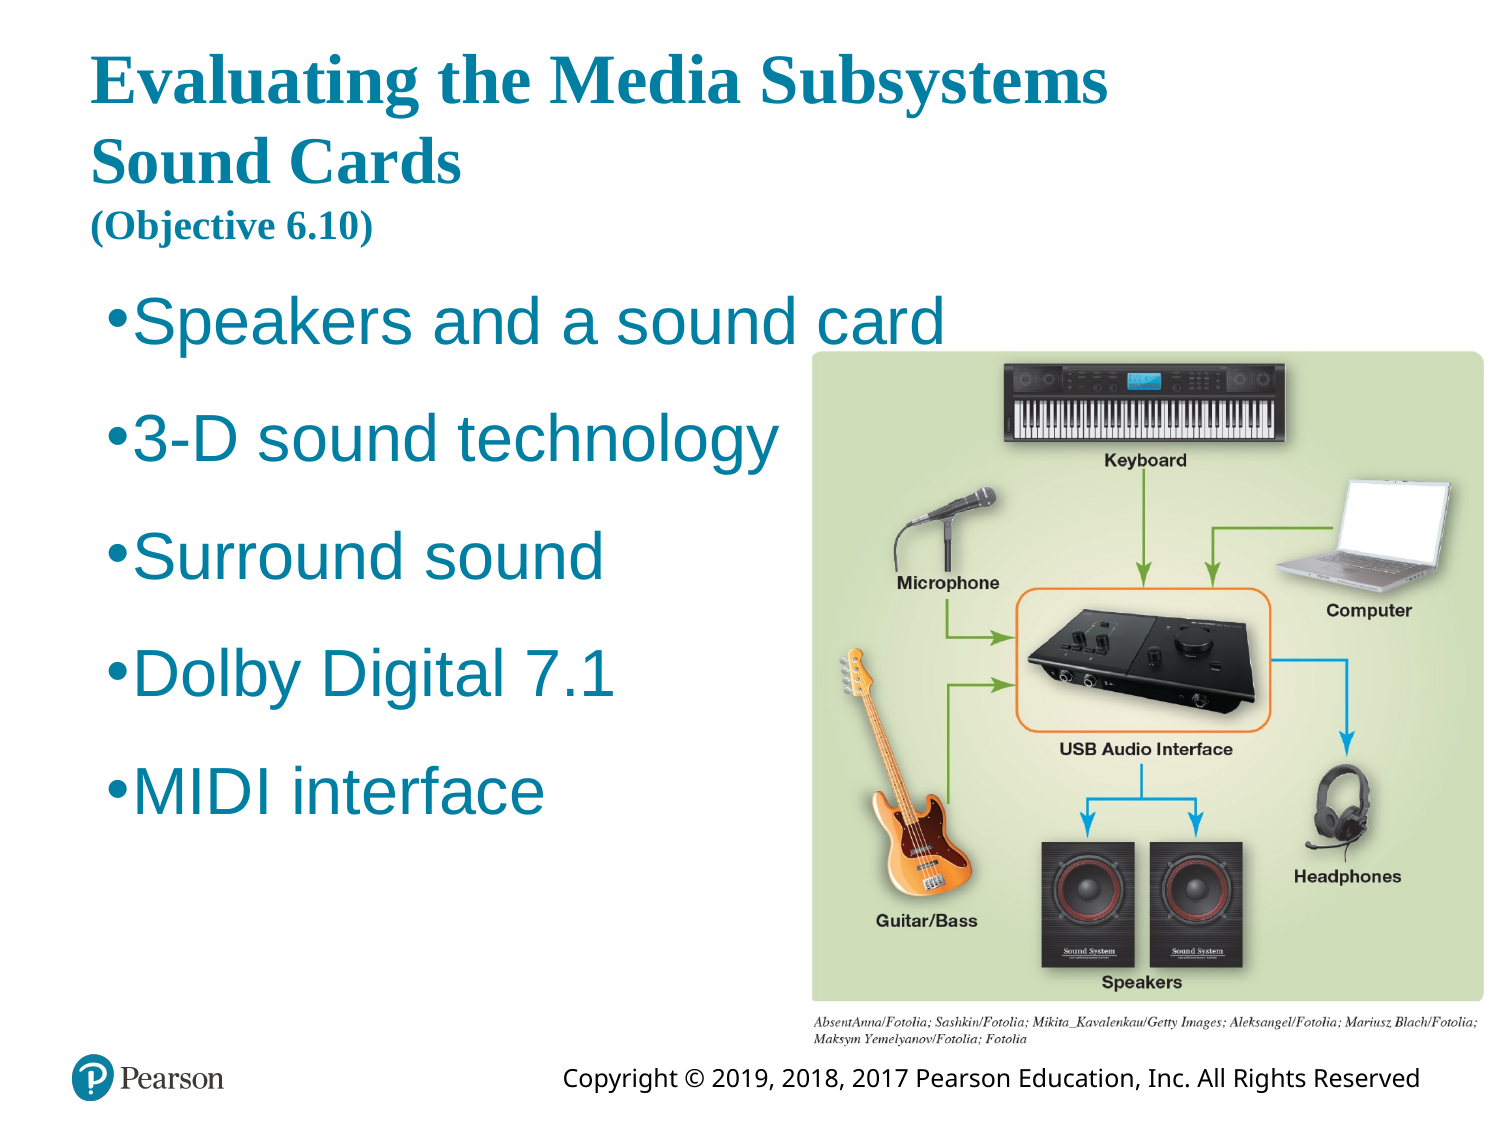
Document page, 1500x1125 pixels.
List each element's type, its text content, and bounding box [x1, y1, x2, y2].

list Speakers and a sound card 3-D sound technology Surround sound Dolby Digital 7.1 MIDI interface [75, 262, 1013, 1005]
title Evaluating the Media Subsystems Sound Cards (Objective 6.10) [75, 0, 1500, 263]
picture [72, 1087, 83, 1101]
picture [98, 1054, 224, 1101]
picture [72, 1054, 88, 1070]
picture [812, 349, 1484, 1047]
picture [80, 1063, 106, 1088]
